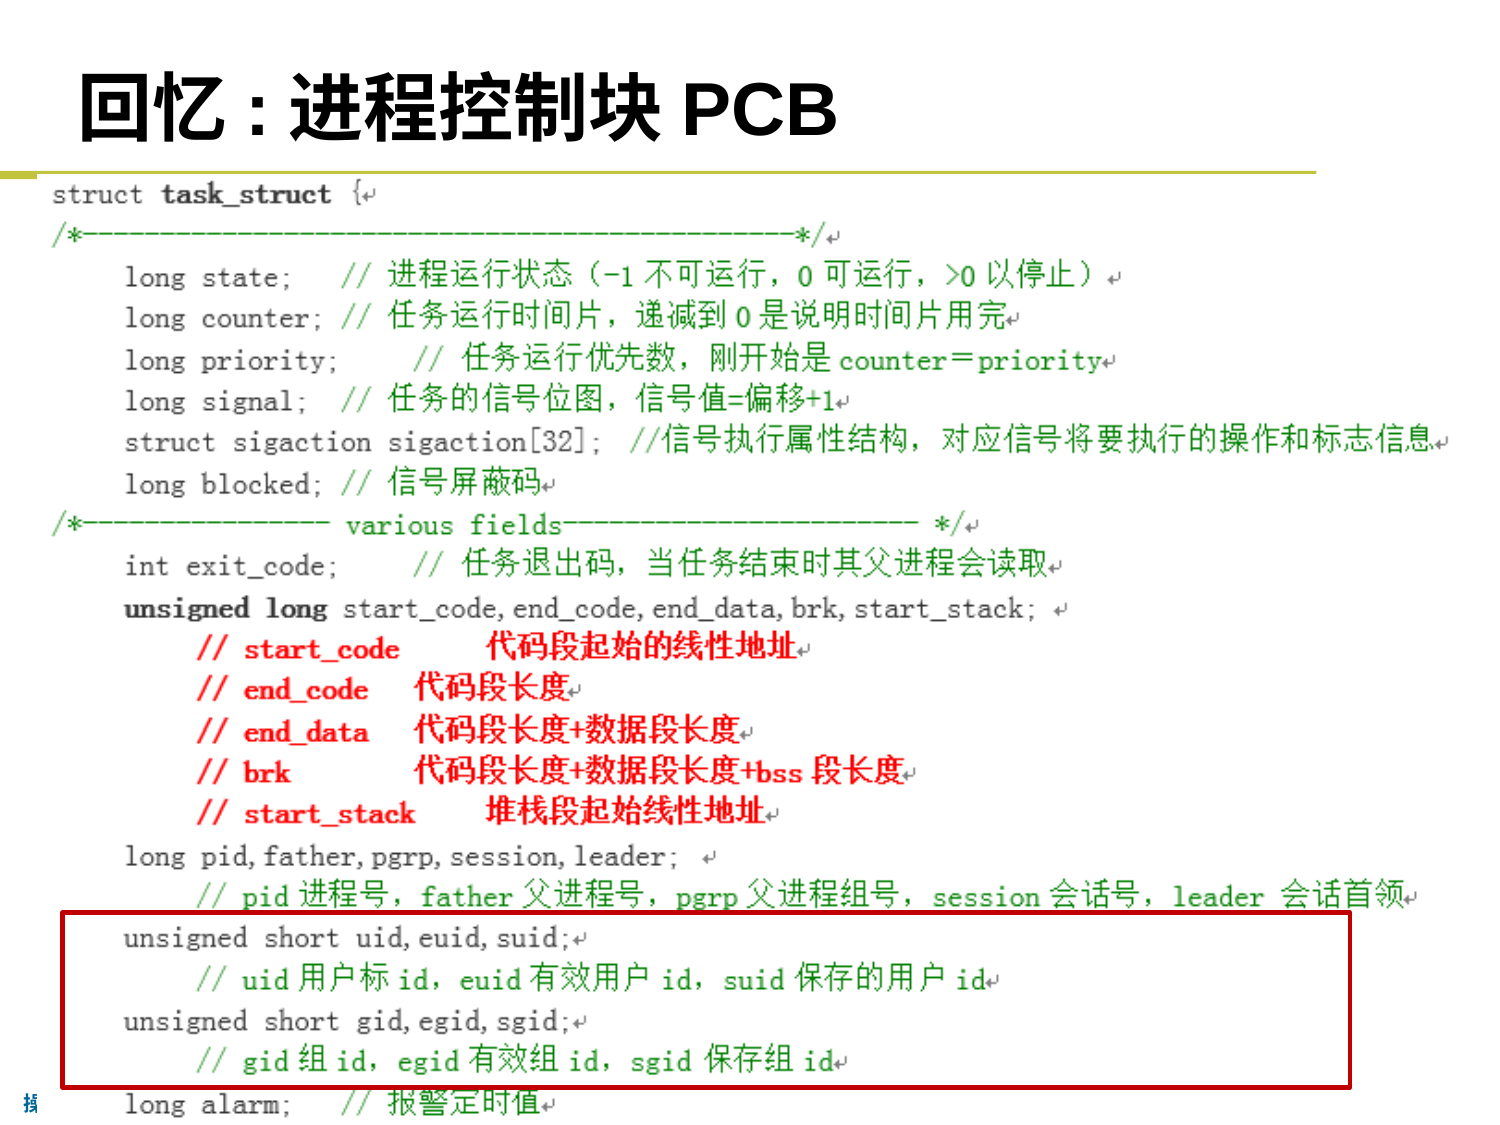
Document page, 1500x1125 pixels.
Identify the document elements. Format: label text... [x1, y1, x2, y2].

title 回忆:进程控制块PCB [62, 50, 1350, 161]
picture [35, 174, 1463, 1125]
